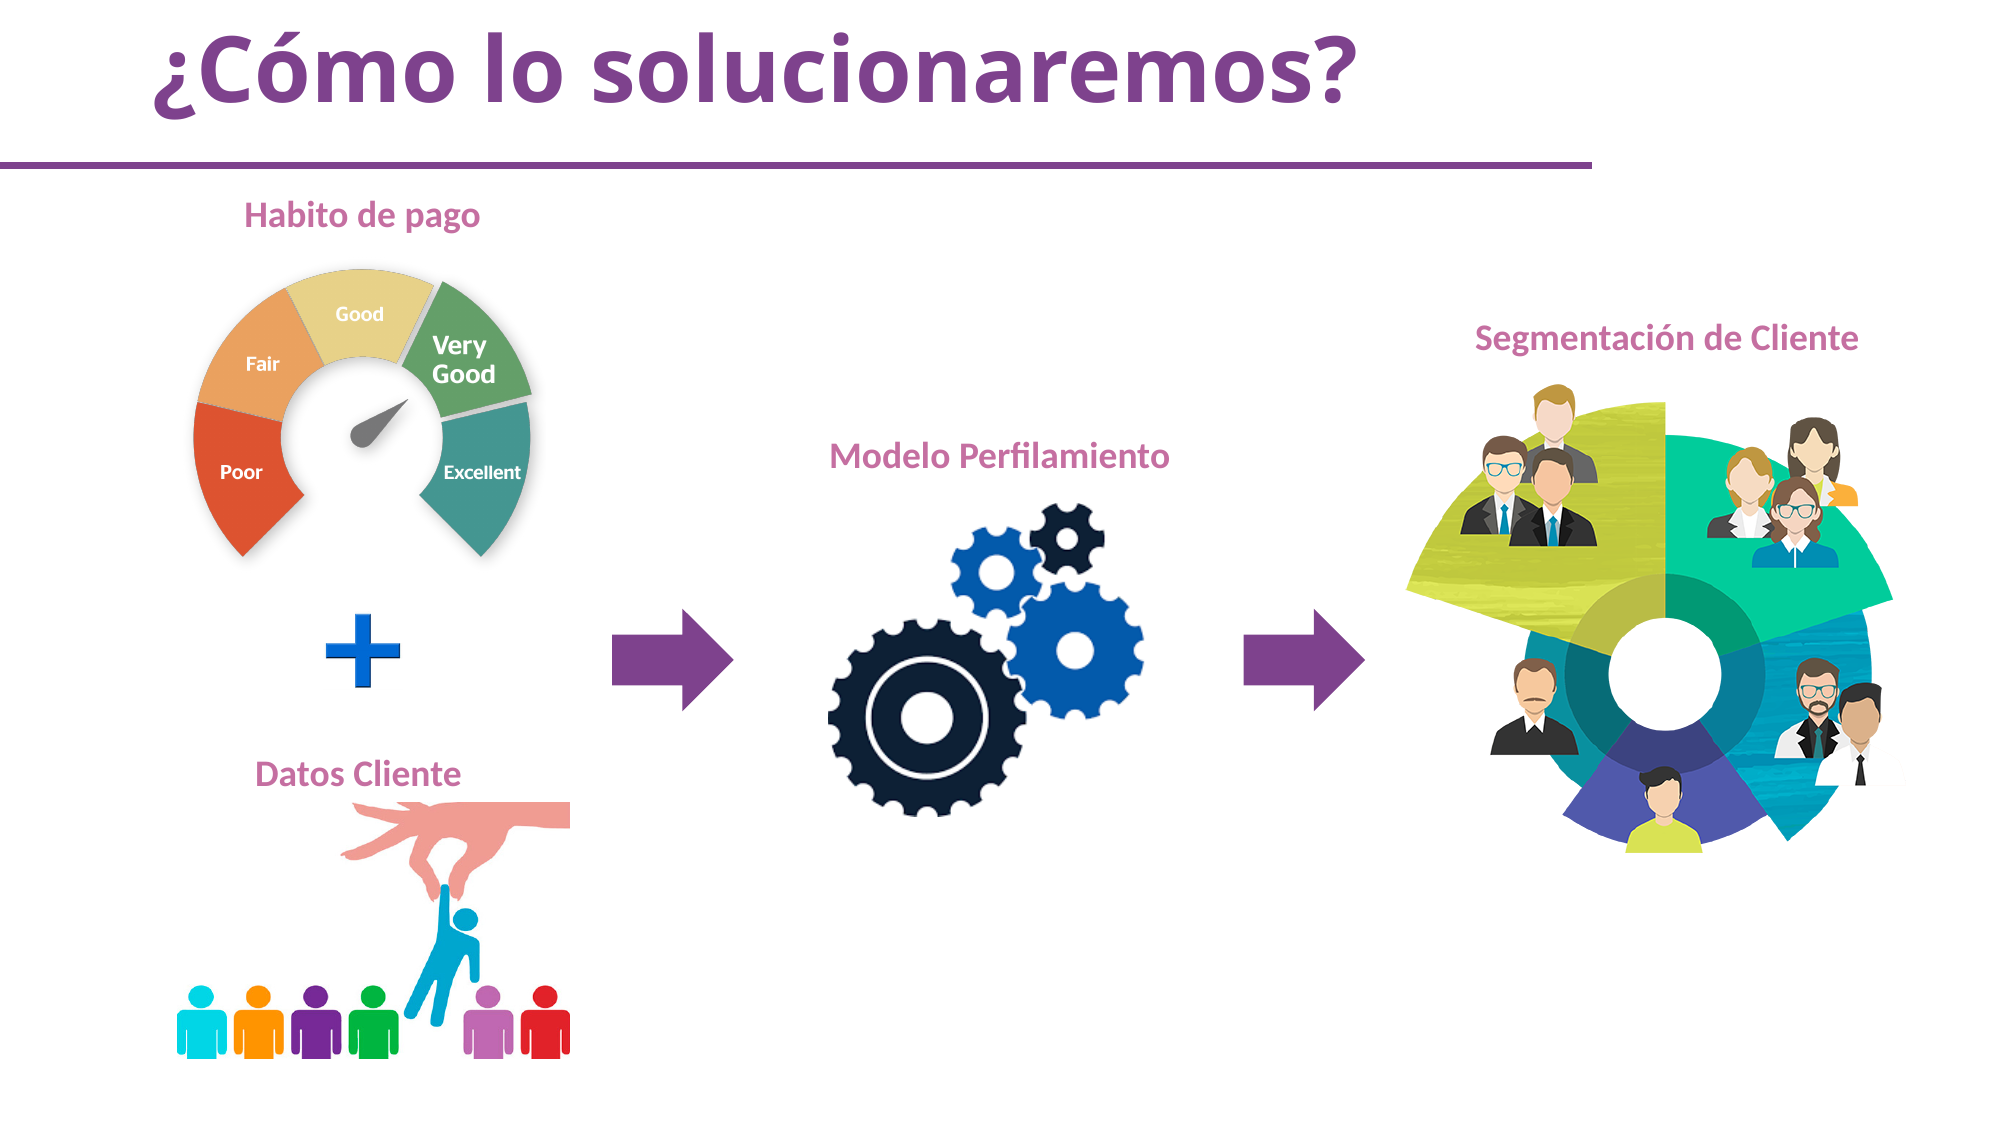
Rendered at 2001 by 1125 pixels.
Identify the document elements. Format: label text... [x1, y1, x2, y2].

text_box [1243, 608, 1366, 712]
picture [177, 802, 570, 1059]
title ¿Cómo lo solucionaremos? [137, 14, 1863, 131]
picture [1404, 383, 1906, 853]
text_box Segmentación de Cliente [1437, 305, 1906, 366]
picture [828, 503, 1172, 817]
picture [323, 611, 403, 690]
text_box Habito de pago [220, 182, 506, 240]
text_box Modelo Perfilamiento [813, 423, 1187, 484]
text_box [612, 608, 734, 712]
text_box Datos Cliente [220, 741, 506, 802]
picture [179, 240, 546, 586]
